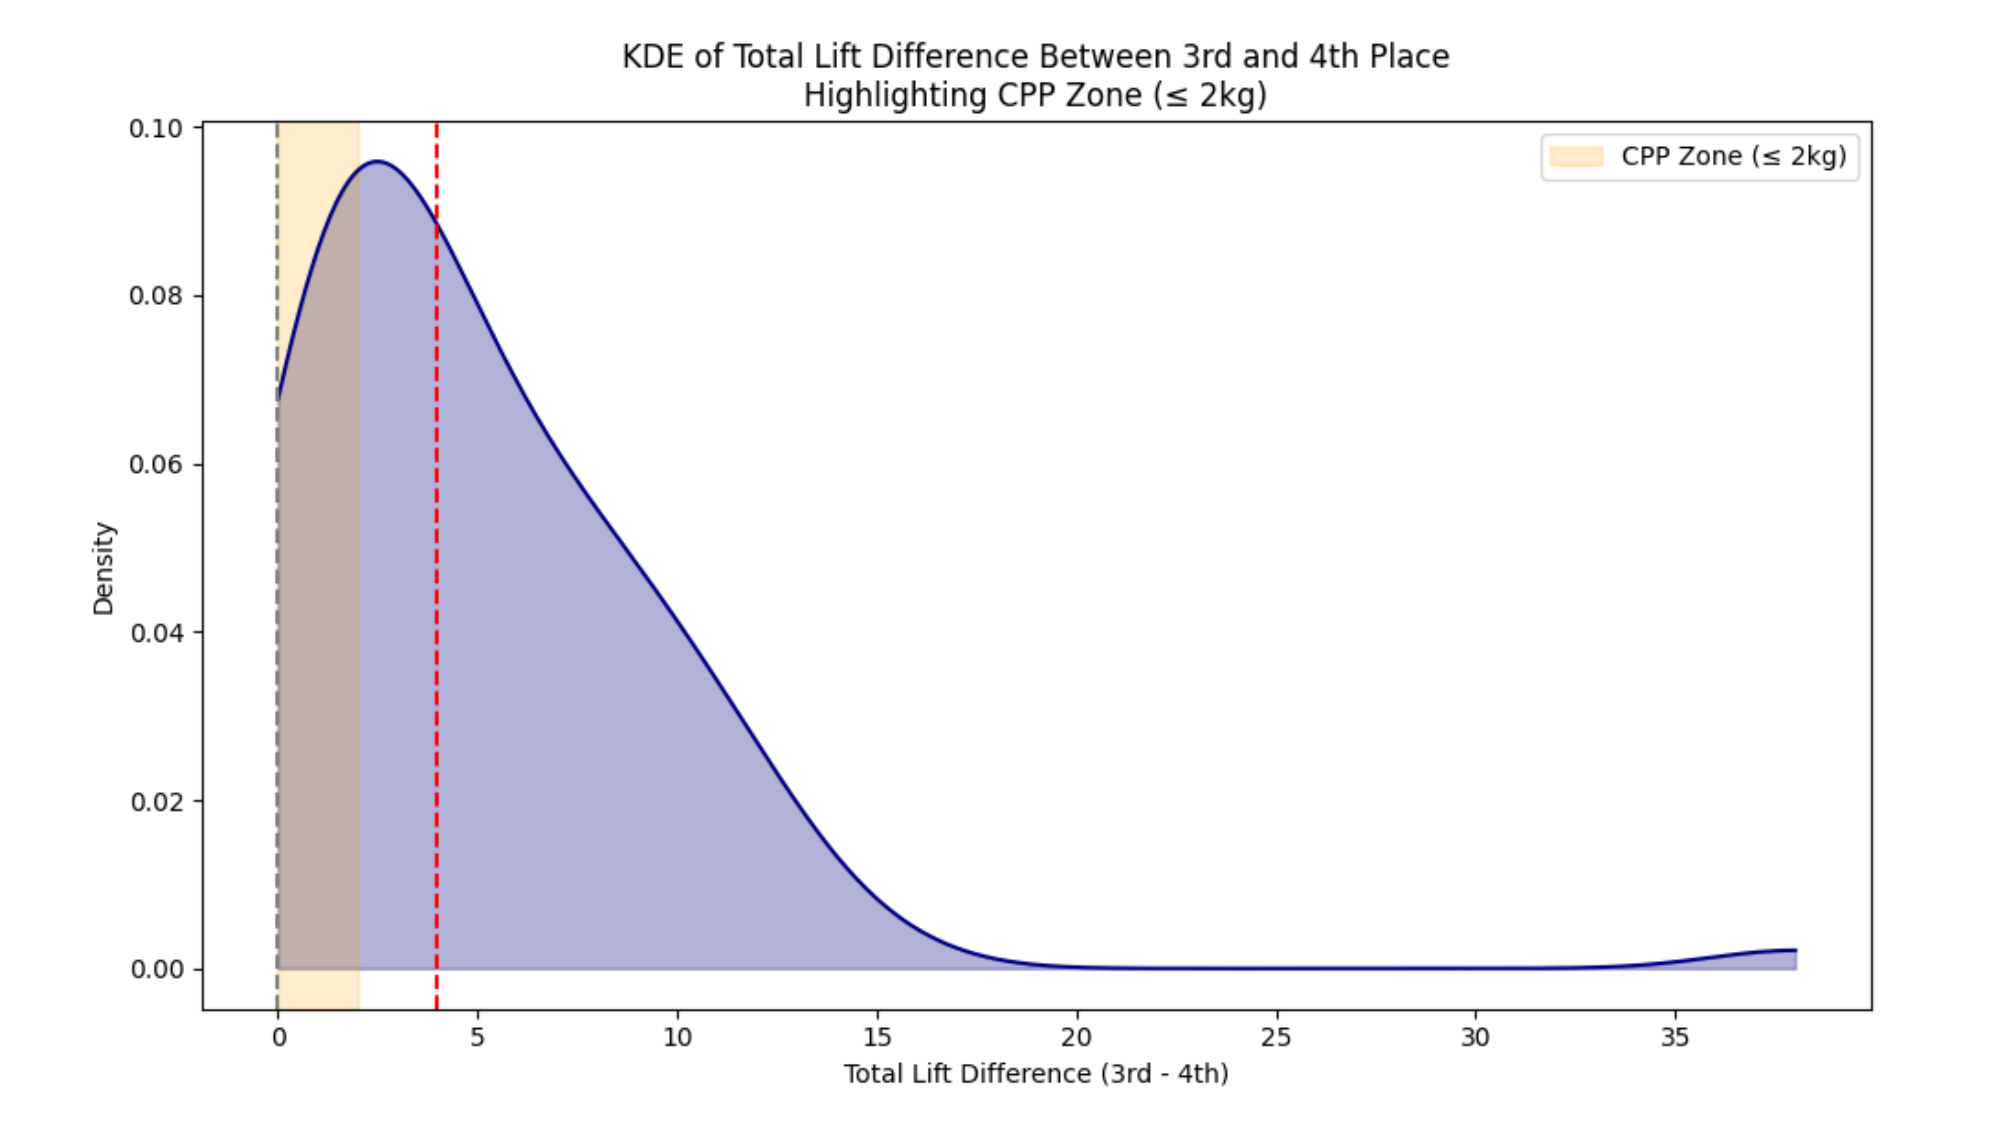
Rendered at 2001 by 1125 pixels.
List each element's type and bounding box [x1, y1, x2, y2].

picture [74, 24, 1888, 1107]
